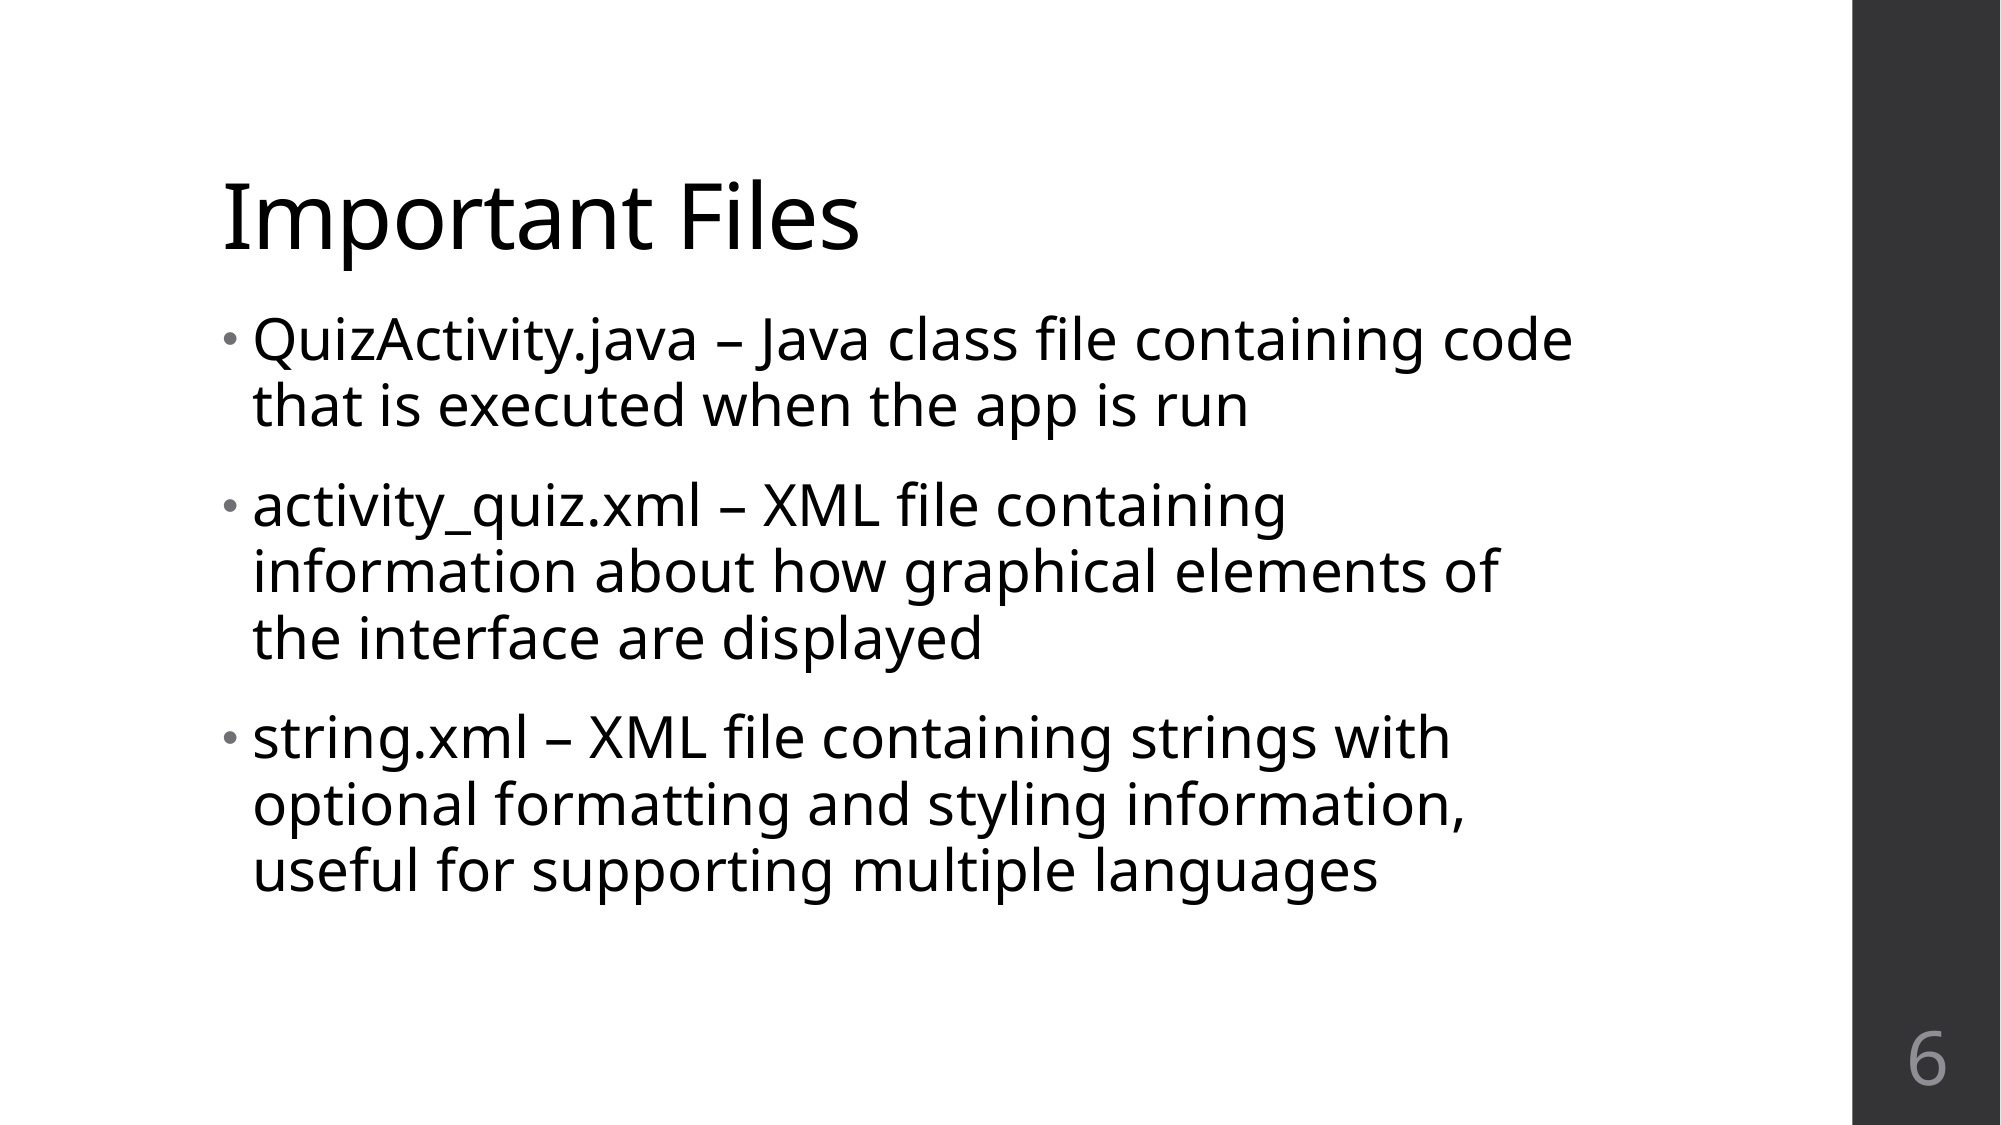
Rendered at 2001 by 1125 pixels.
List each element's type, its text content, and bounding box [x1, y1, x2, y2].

list QuizActivity.java – Java class file containing code that is executed when the app is run activity_quiz.xml – XML file containing information about how graphical elements of the interface are displayed string.xml – XML file containing strings with optional formatting and styling information, useful for supporting multiple languages [206, 299, 1617, 1014]
title Important Files [206, 60, 1797, 278]
slide_number 6 [1852, 1012, 2000, 1110]
